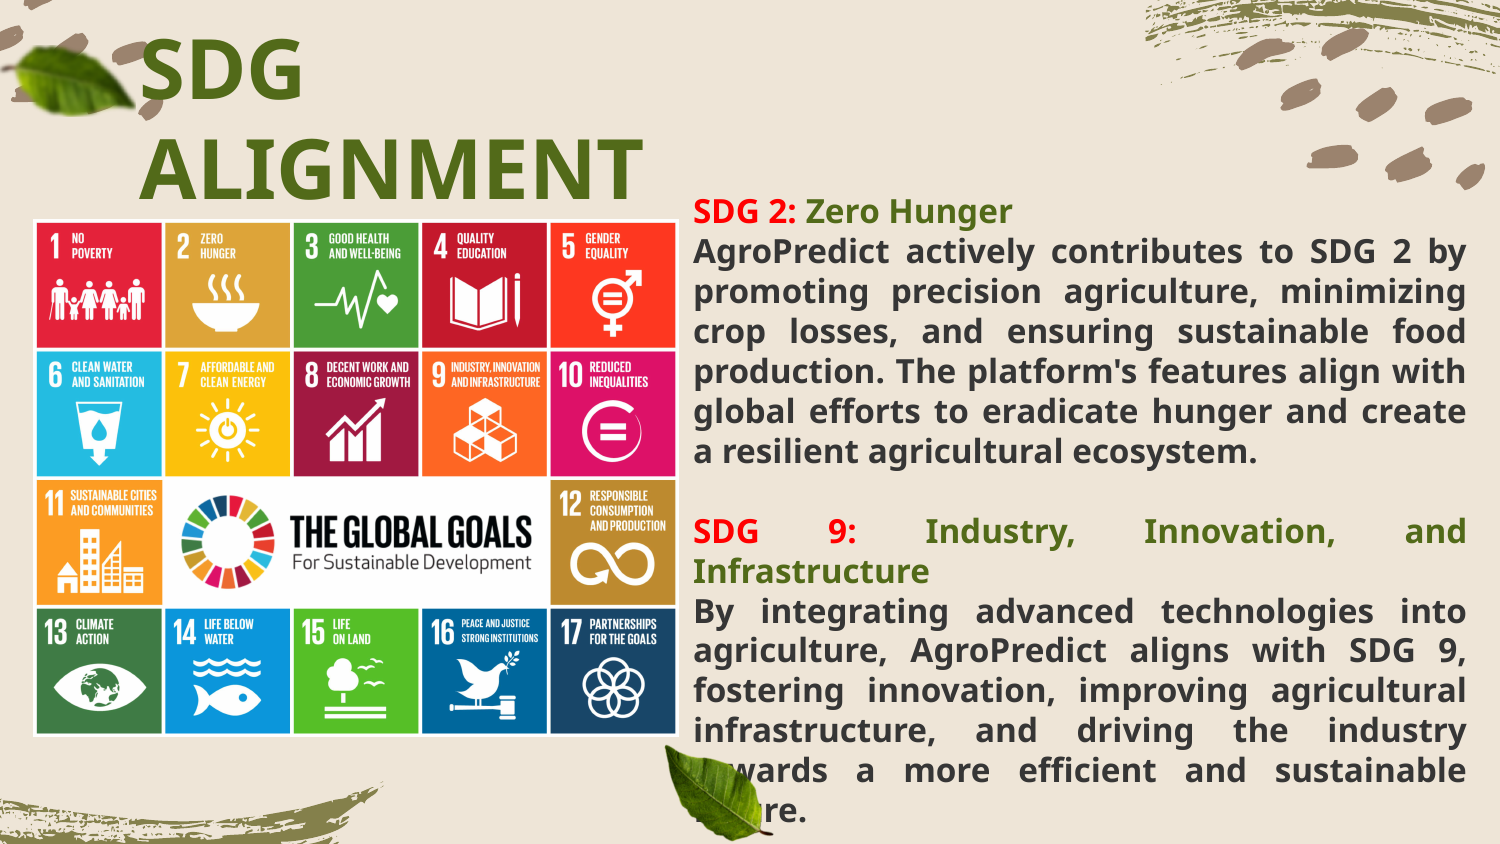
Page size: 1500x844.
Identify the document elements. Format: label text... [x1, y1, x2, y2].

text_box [1255, 13, 1481, 212]
subtitle SDG 2: Zero Hunger AgroPredict actively contributes to SDG 2 by promoting precision agriculture, minimizing crop losses, and ensuring sustainable food production. The platform's features align with global efforts to eradicate hunger and create a resilient agricultural ecosystem. SDG 9: Industry, Innovation, and Infrastructure By integrating advanced technologies into agriculture, AgroPredict aligns with SDG 9, fostering innovation, improving agricultural infrastructure, and driving the industry towards a more efficient and sustainable future. [678, 175, 1484, 622]
picture [33, 219, 792, 844]
title SDG ALIGNMENT [124, 69, 723, 164]
picture [0, 45, 136, 118]
